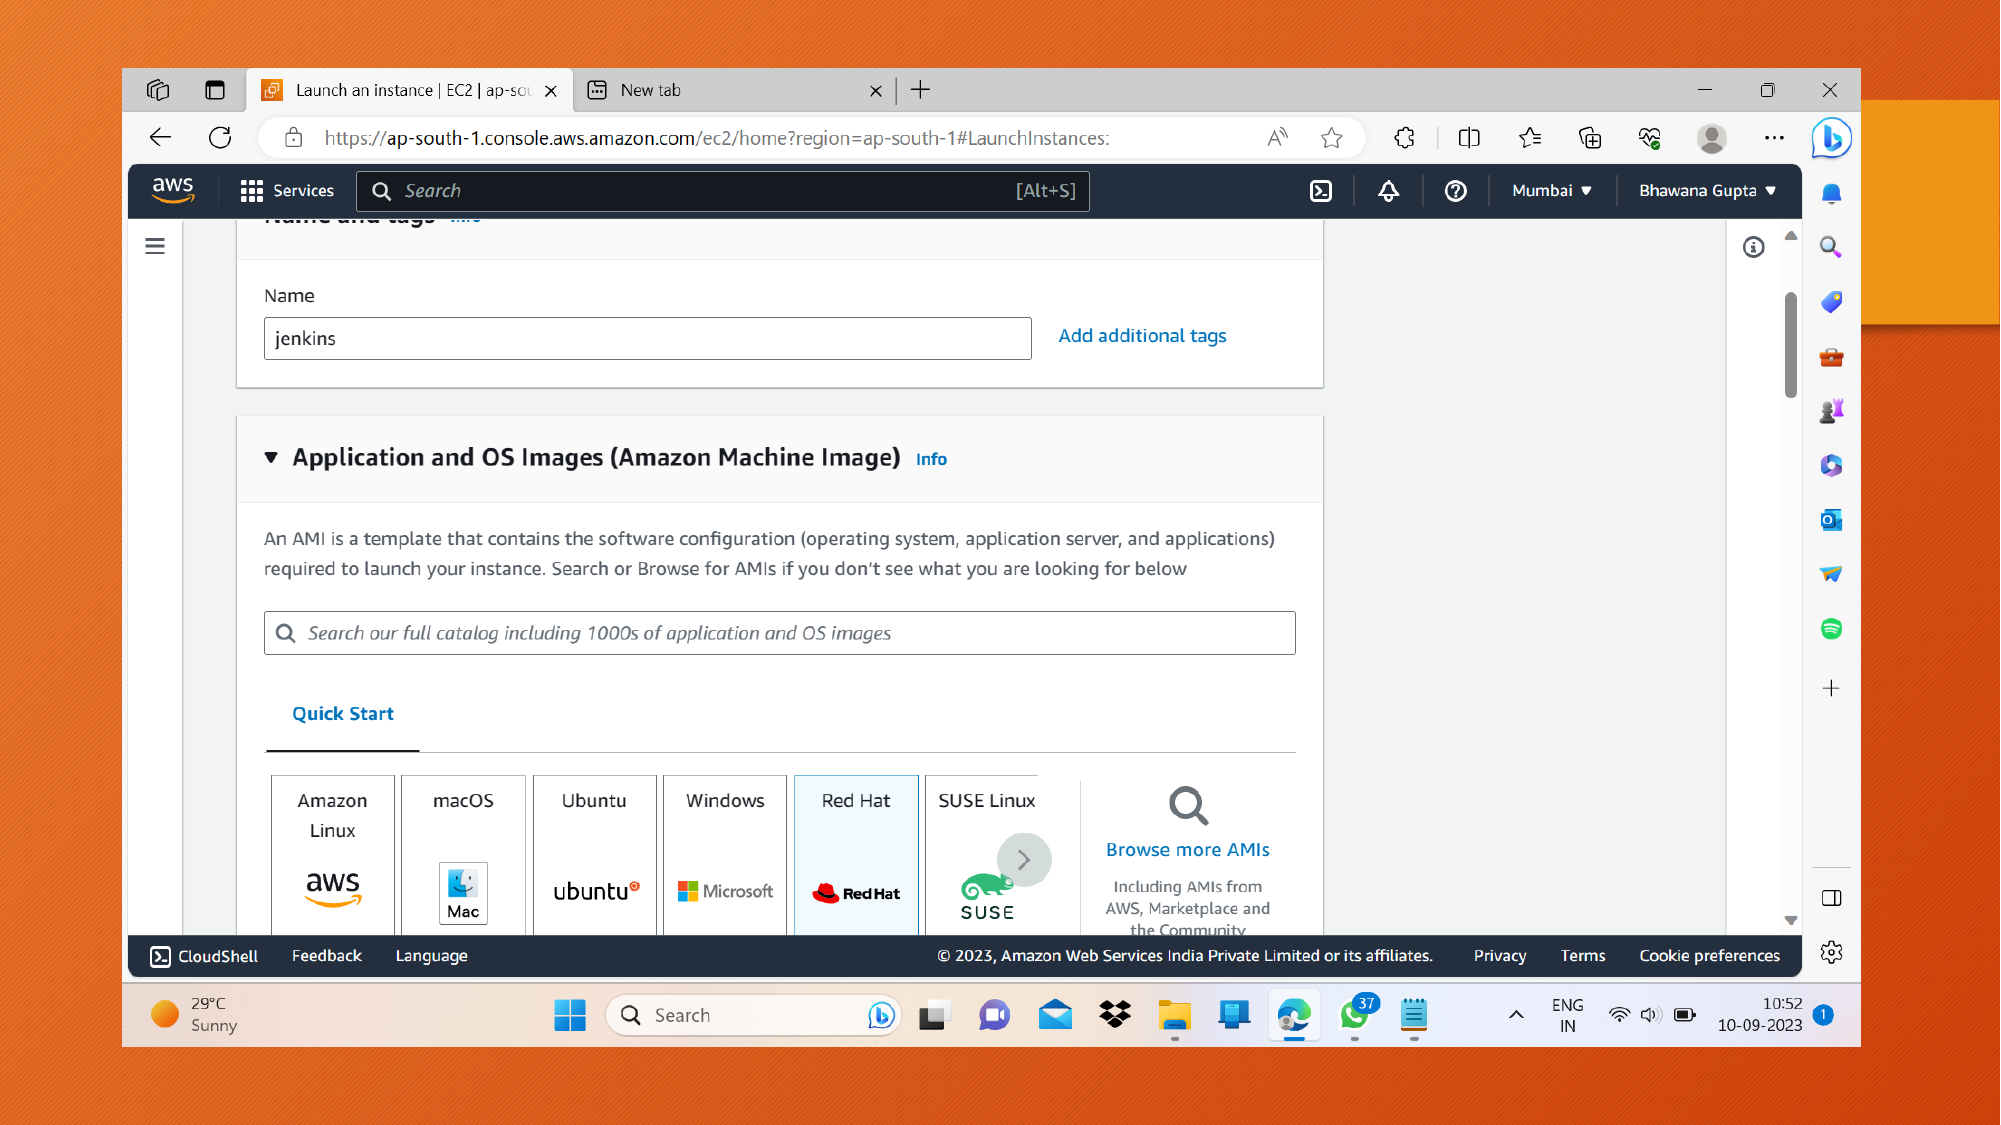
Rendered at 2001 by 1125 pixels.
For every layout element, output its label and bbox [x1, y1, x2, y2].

picture [121, 68, 2000, 1047]
